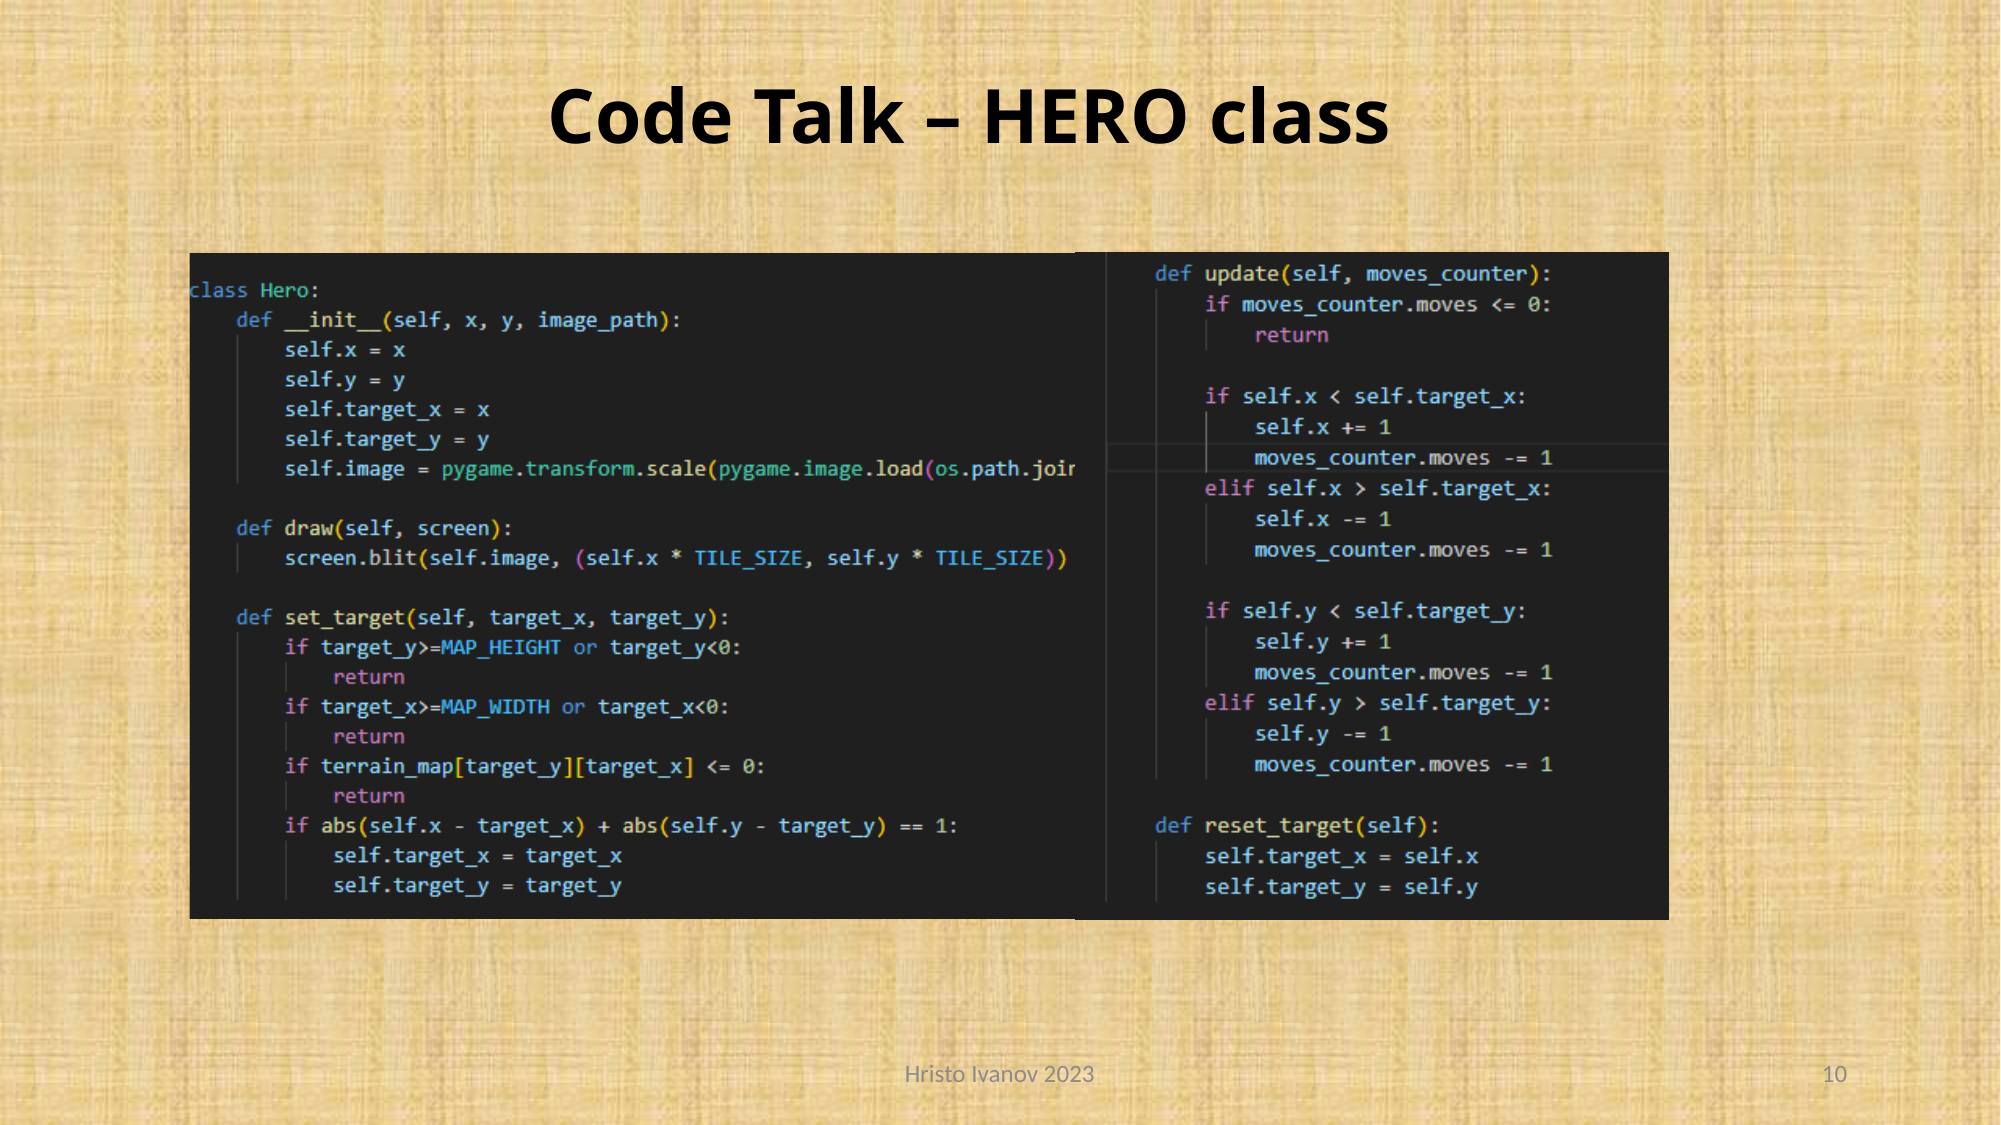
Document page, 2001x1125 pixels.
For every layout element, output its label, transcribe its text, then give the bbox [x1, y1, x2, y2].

footer Hristo Ivanov 2023 [662, 1042, 1338, 1103]
slide_number 10 [1412, 1042, 1863, 1103]
picture [0, 0, 2001, 1125]
title Code Talk – HERO class [532, 22, 1591, 217]
